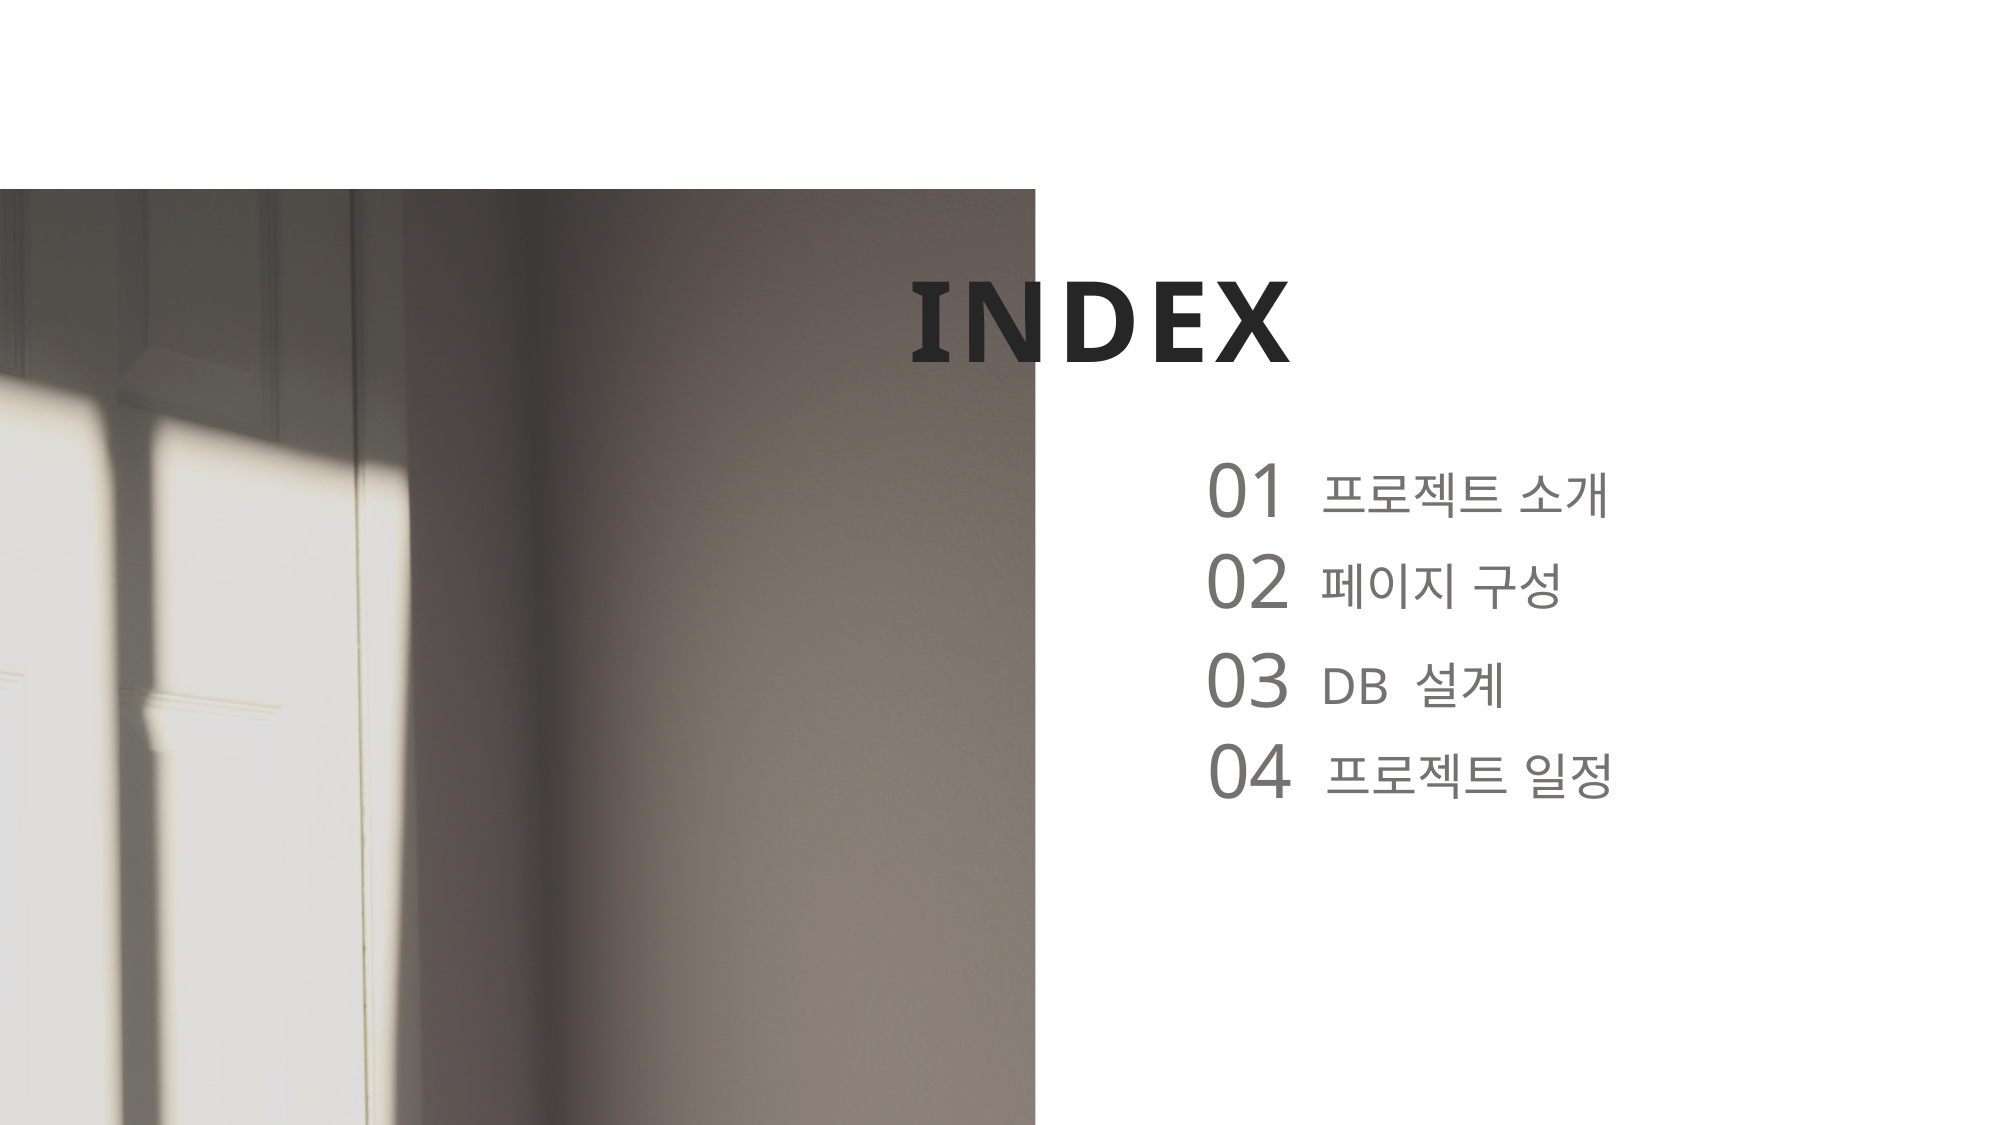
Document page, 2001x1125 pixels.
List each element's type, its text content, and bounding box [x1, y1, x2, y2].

text_box 페이지 구성 [1307, 548, 1879, 623]
text_box DB 설계 [1307, 647, 1879, 722]
text_box INDEX [1036, 242, 1492, 392]
text_box 01 [1191, 434, 1307, 525]
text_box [0, 189, 1036, 1125]
text_box 04 [1192, 716, 1308, 821]
text_box 03 [1190, 624, 1307, 730]
text_box 프로젝트 일정 [1310, 738, 1884, 814]
text_box 프로젝트 소개 [1307, 456, 1880, 532]
text_box 02 [1190, 525, 1307, 624]
